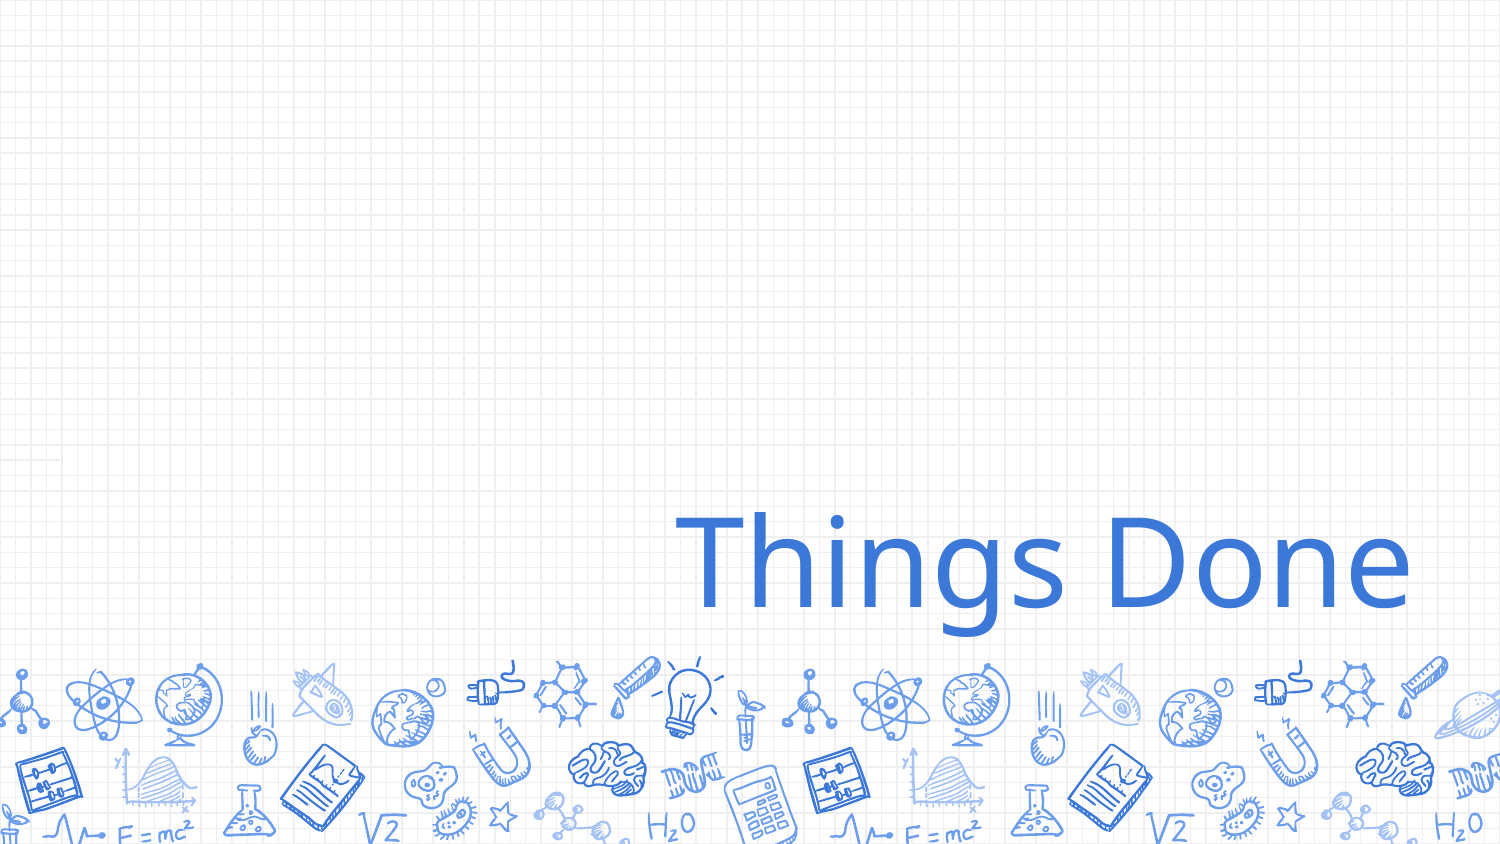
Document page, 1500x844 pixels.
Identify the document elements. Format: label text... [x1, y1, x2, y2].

title Things Done [608, 457, 1431, 648]
